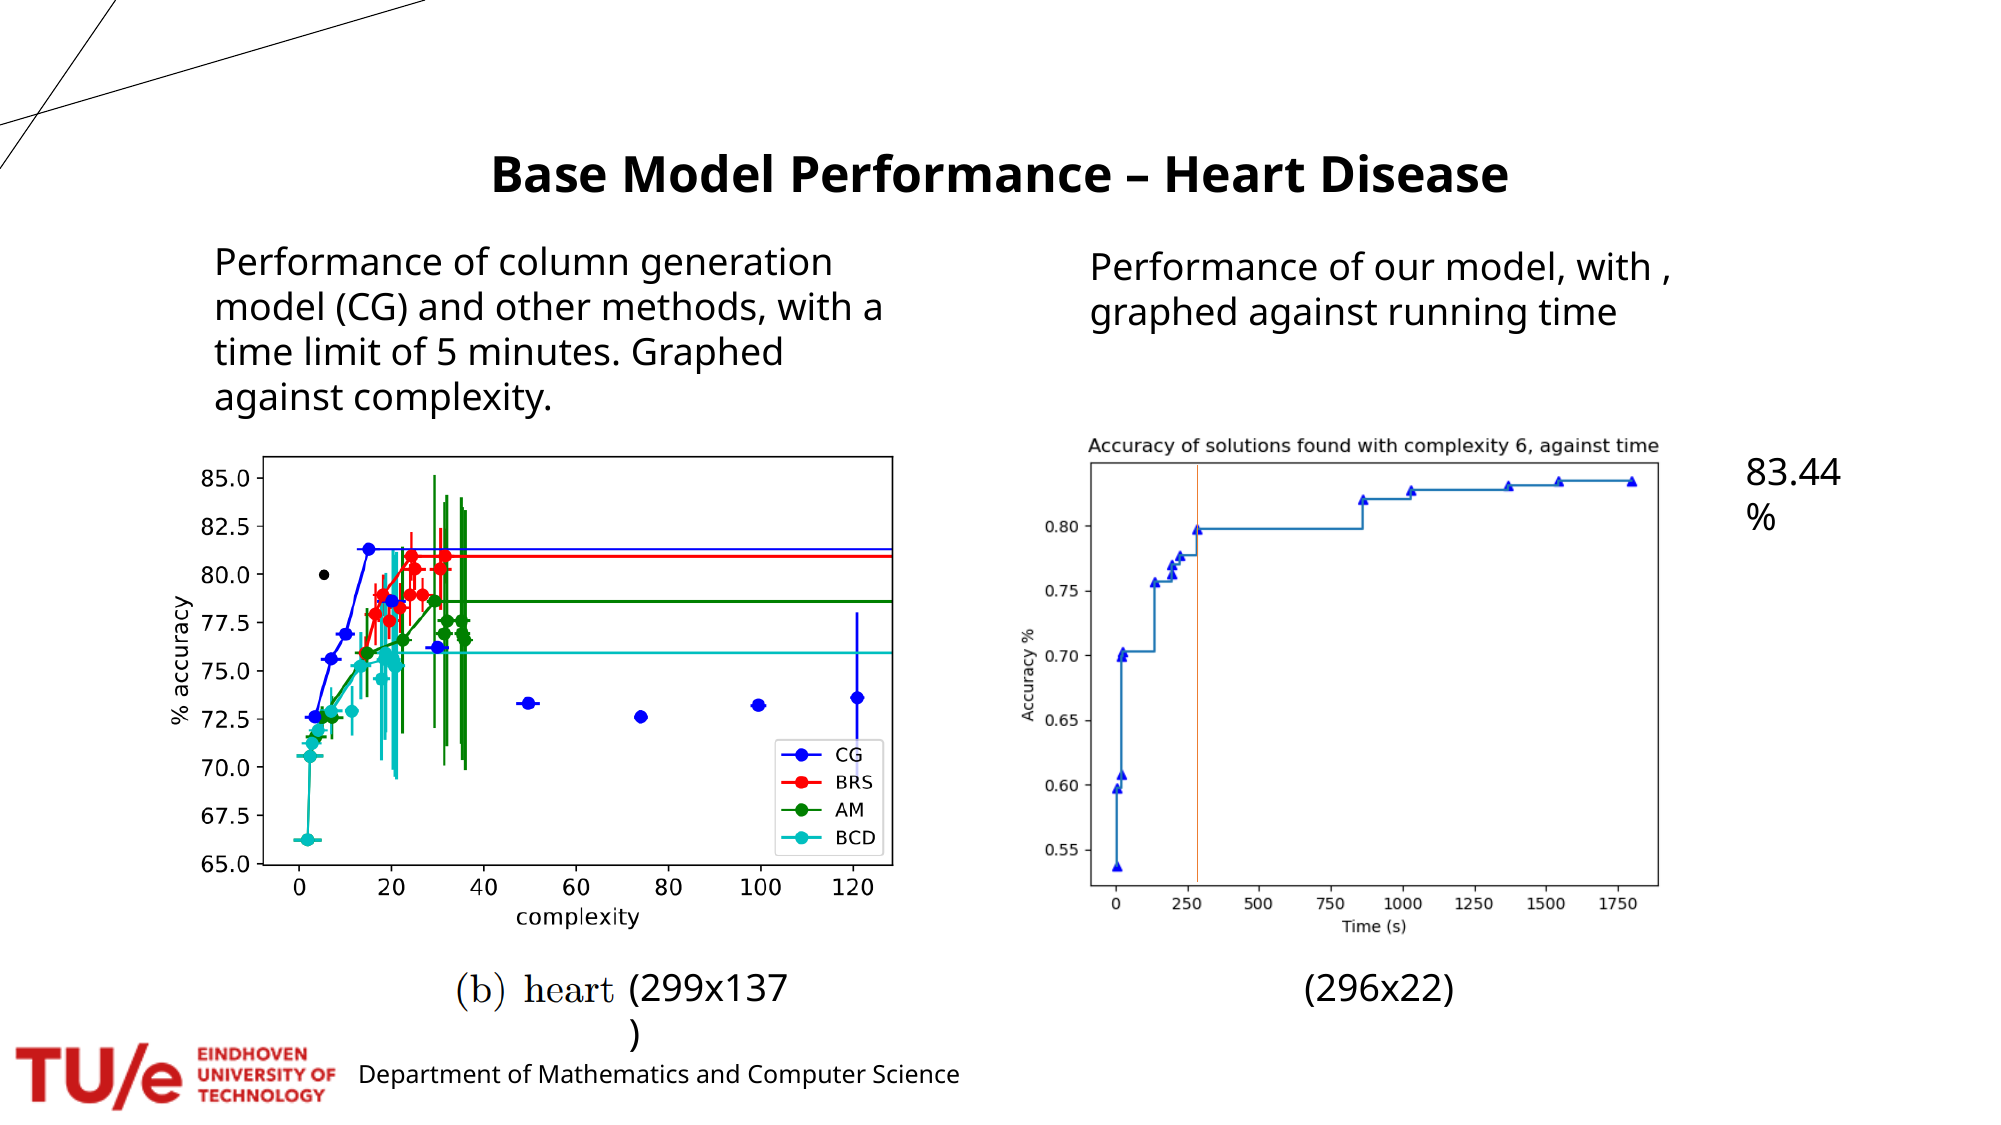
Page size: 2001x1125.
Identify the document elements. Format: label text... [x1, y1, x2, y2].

text_box (299x137) [613, 1015, 807, 1025]
text_box Base Model Performance – Heart Disease [137, 135, 1864, 210]
picture [137, 447, 901, 1015]
text_box 83.44% [1731, 440, 1880, 546]
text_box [0, 1025, 2000, 1125]
picture [999, 396, 1731, 946]
text_box Performance of column generation model (CG) and other methods, with a time limit of 5 minutes. Graphed against complexity. [199, 230, 901, 426]
text_box (296x22) [1289, 956, 1483, 1016]
